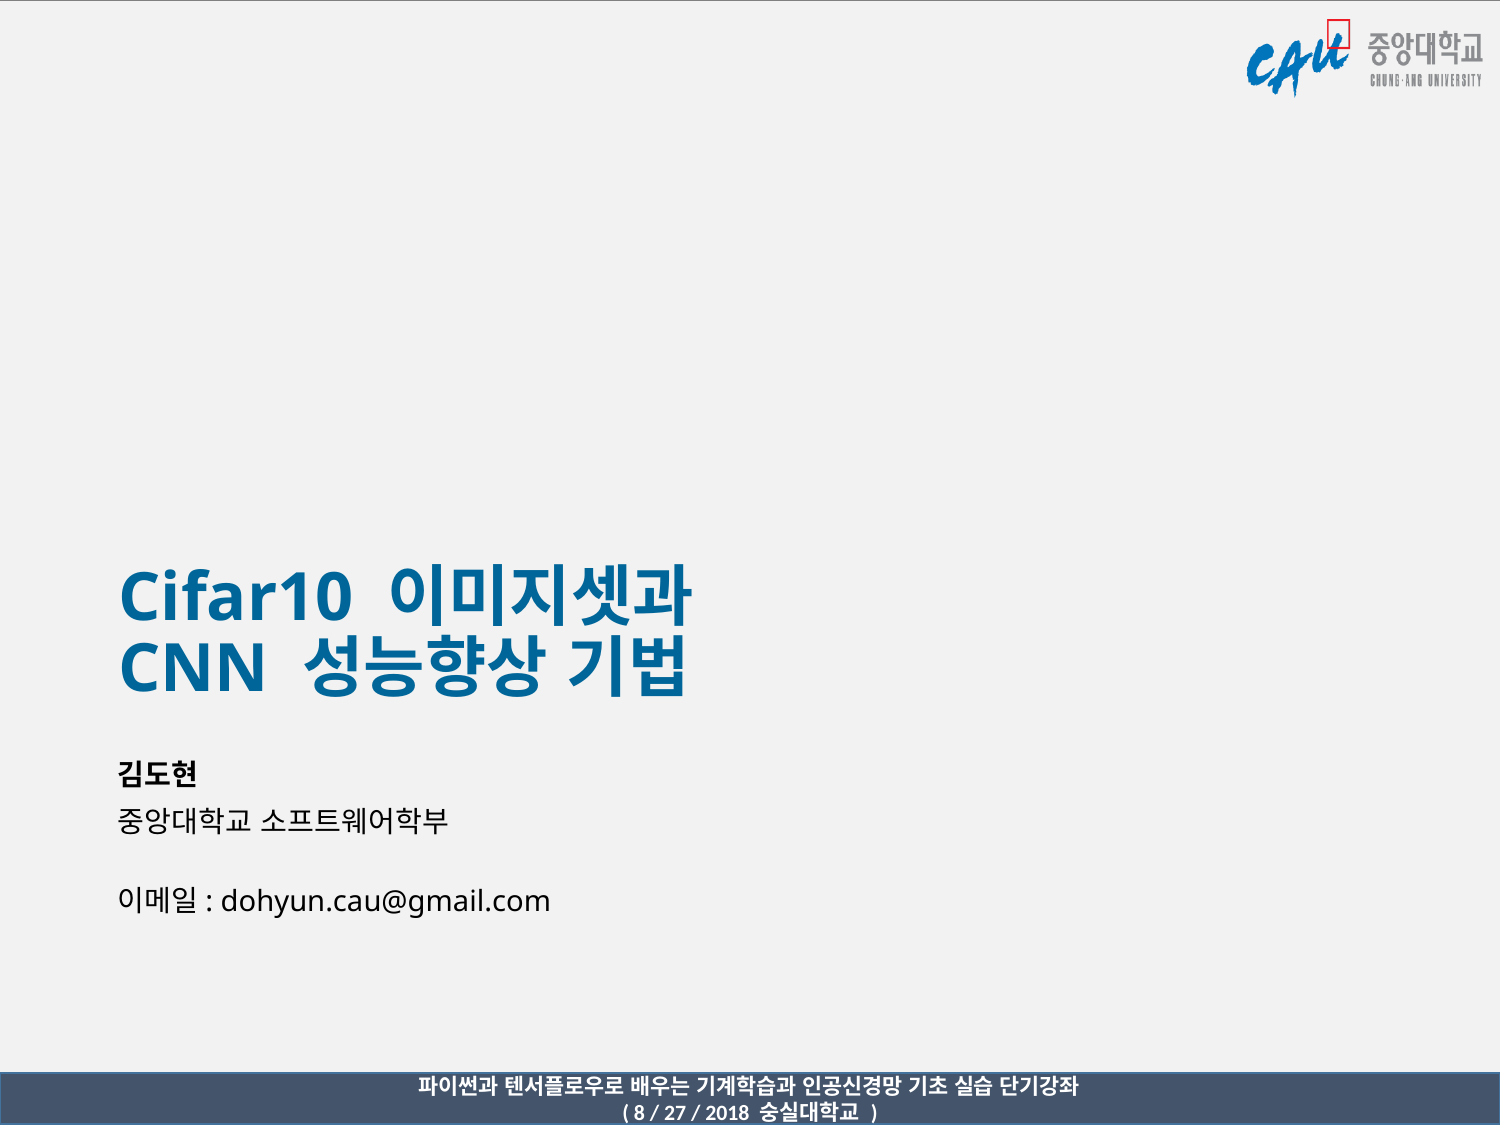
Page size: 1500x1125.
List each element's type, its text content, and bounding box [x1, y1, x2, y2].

title Cifar10 이미지셋과 CNN 성능향상 기법 [103, 262, 1398, 714]
list 김도현 중앙대학교 소프트웨어학부 이메일: dohyun.cau@gmail.com [102, 752, 1397, 999]
picture [1227, 5, 1500, 110]
